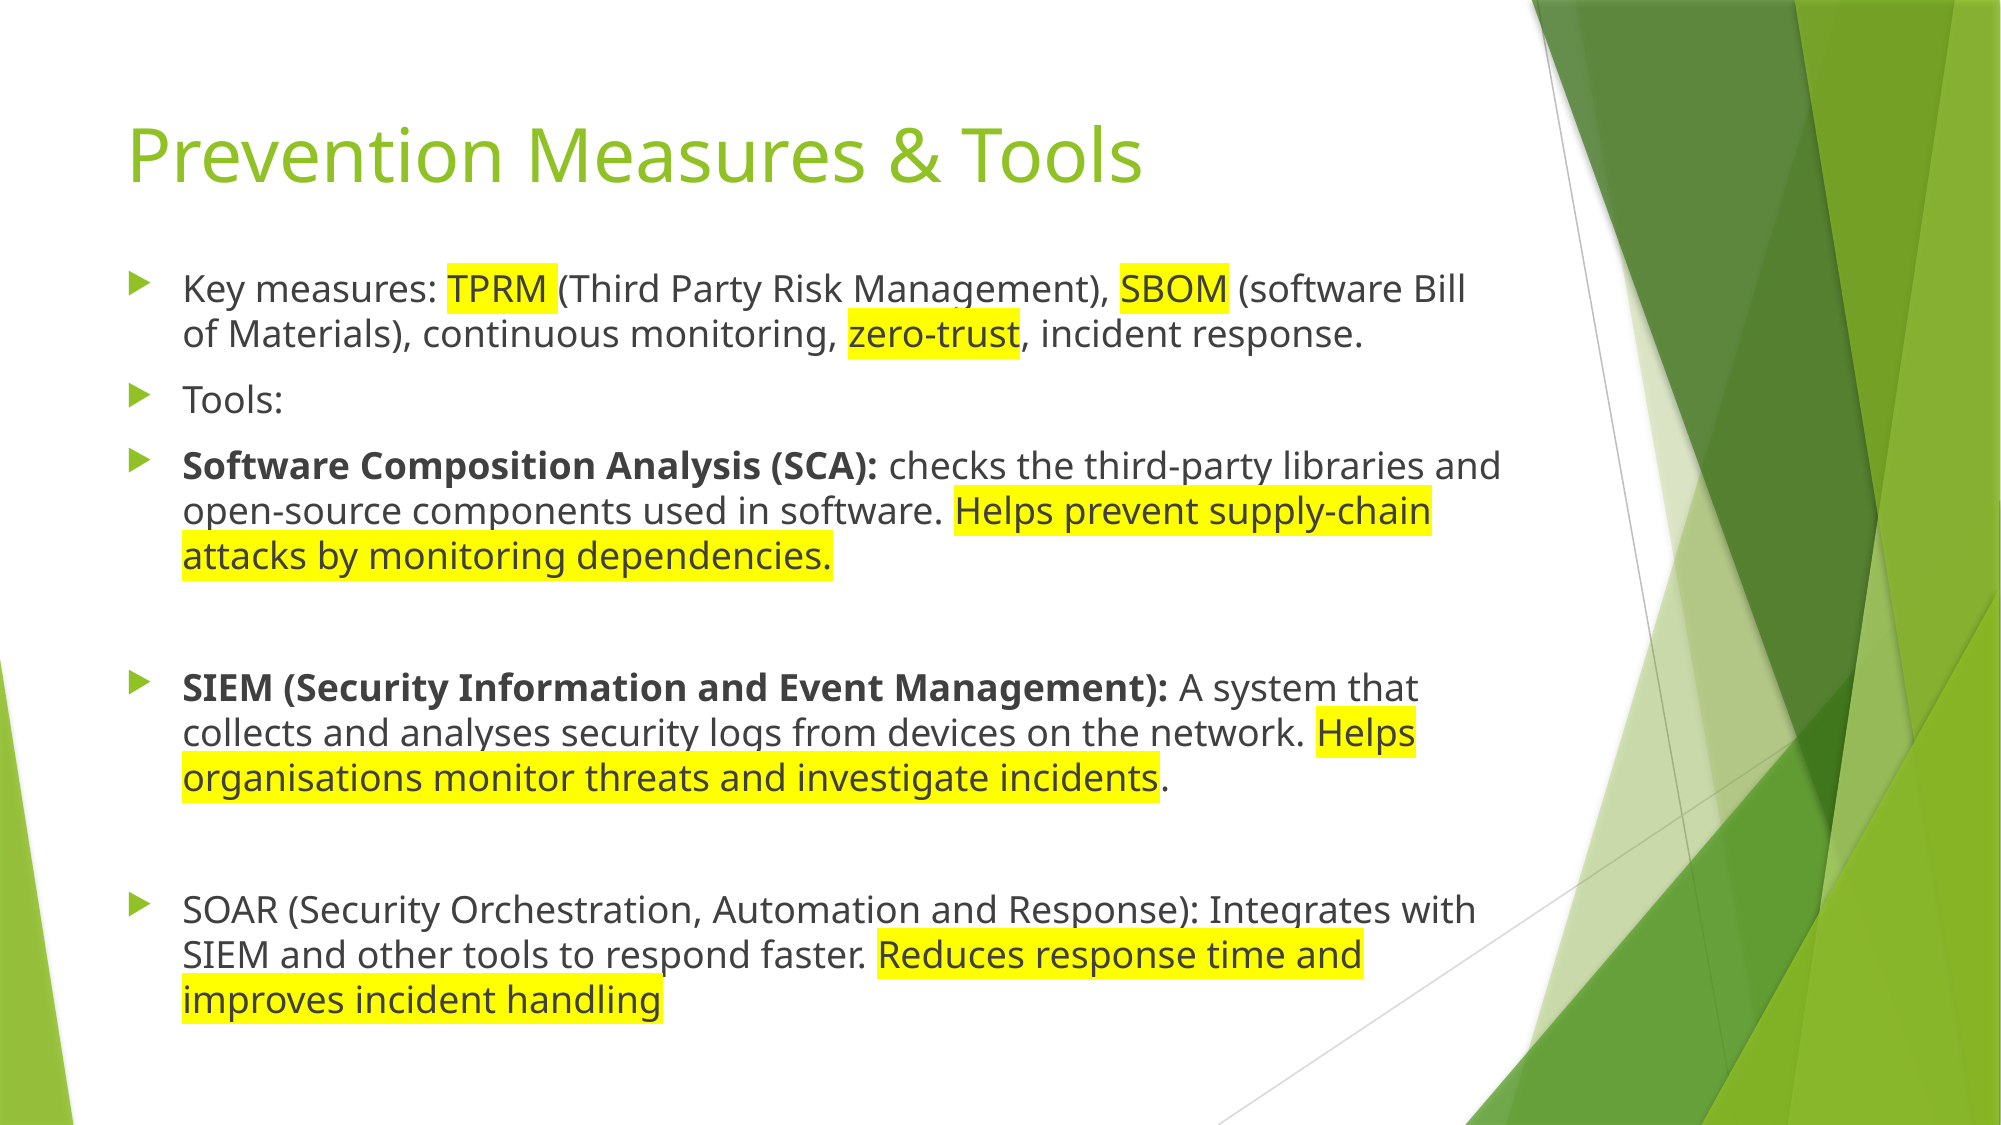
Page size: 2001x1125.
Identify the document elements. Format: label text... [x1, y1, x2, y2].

list Key measures: TPRM (Third Party Risk Management), SBOM (software Bill of Materials), continuous monitoring, zero-trust, incident response. Tools: Software Composition Analysis (SCA): checks the third-party libraries and open-source components used in software. Helps prevent supply-chain attacks by monitoring dependencies. SIEM (Security Information and Event Management): A system that collects and analyses security logs from devices on the network. Helps organisations monitor threats and investigate incidents. SOAR (Security Orchestration, Automation and Response): Integrates with SIEM and other tools to respond faster. Reduces response time and improves incident handling [111, 258, 1522, 1074]
title Prevention Measures & Tools [111, 99, 1522, 231]
